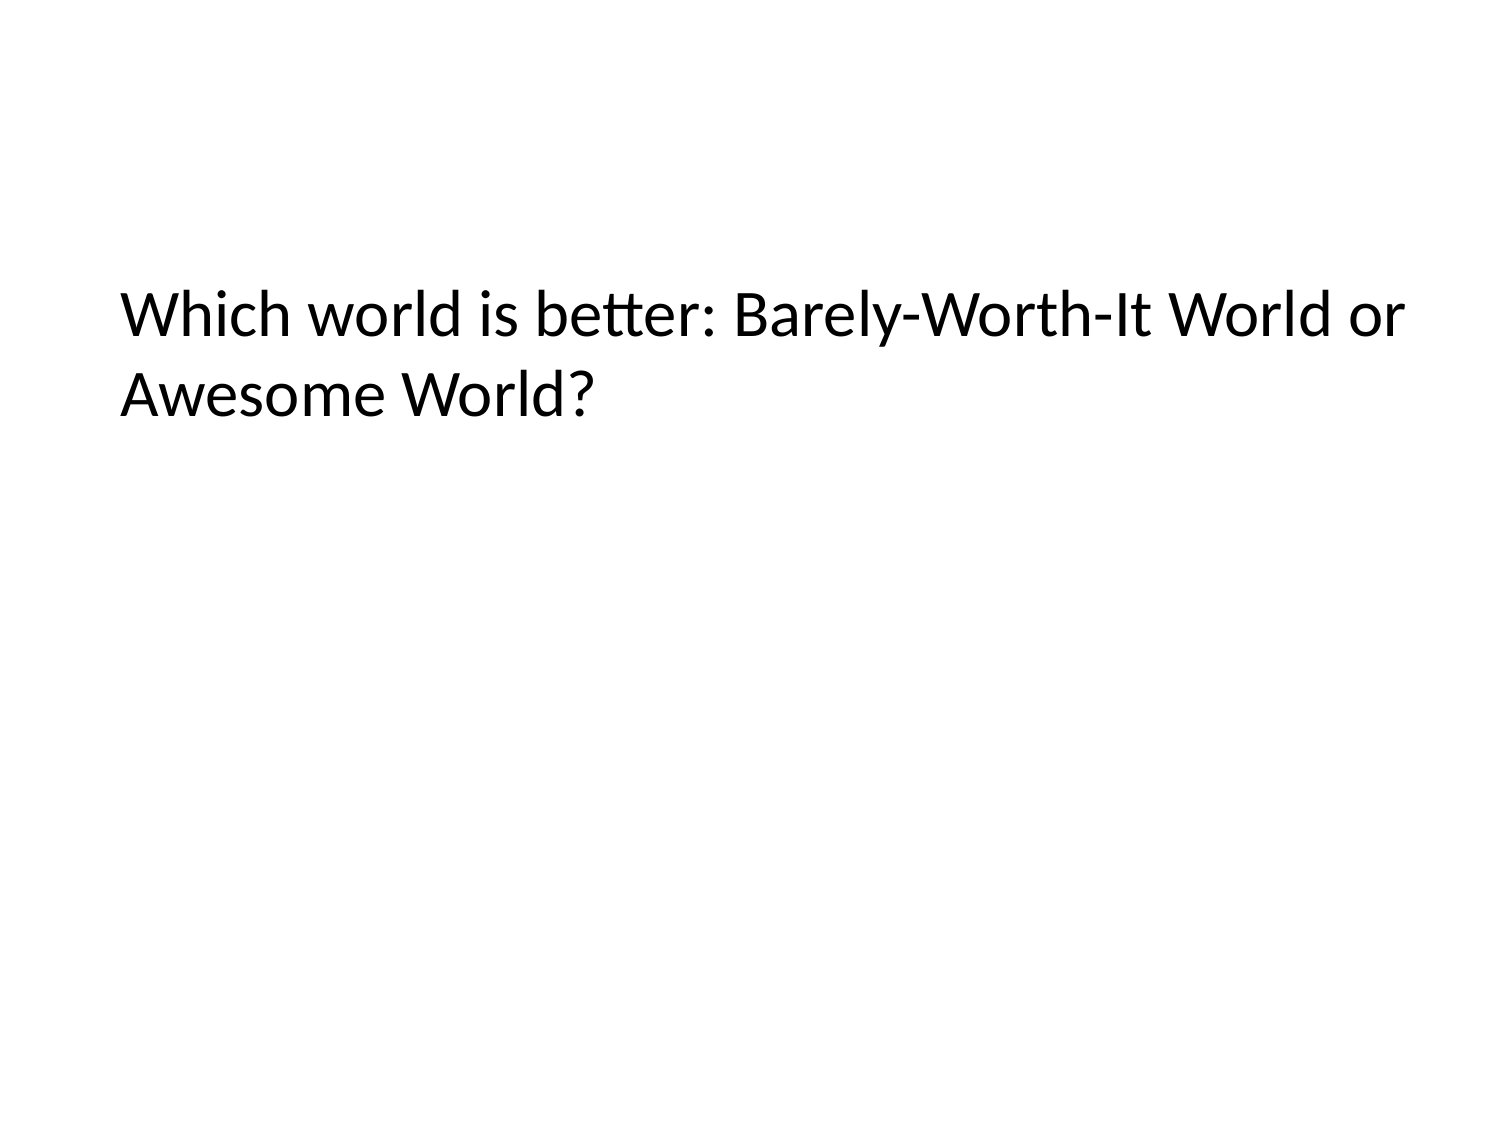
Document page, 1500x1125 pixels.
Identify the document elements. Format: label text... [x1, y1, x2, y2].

list Which world is better: Barely-Worth-It World or Awesome World? A hedonist must say that Dystopia is a better world than Utopia, since Dystopia contains a greater total amount of pleasure. [75, 262, 1425, 1005]
